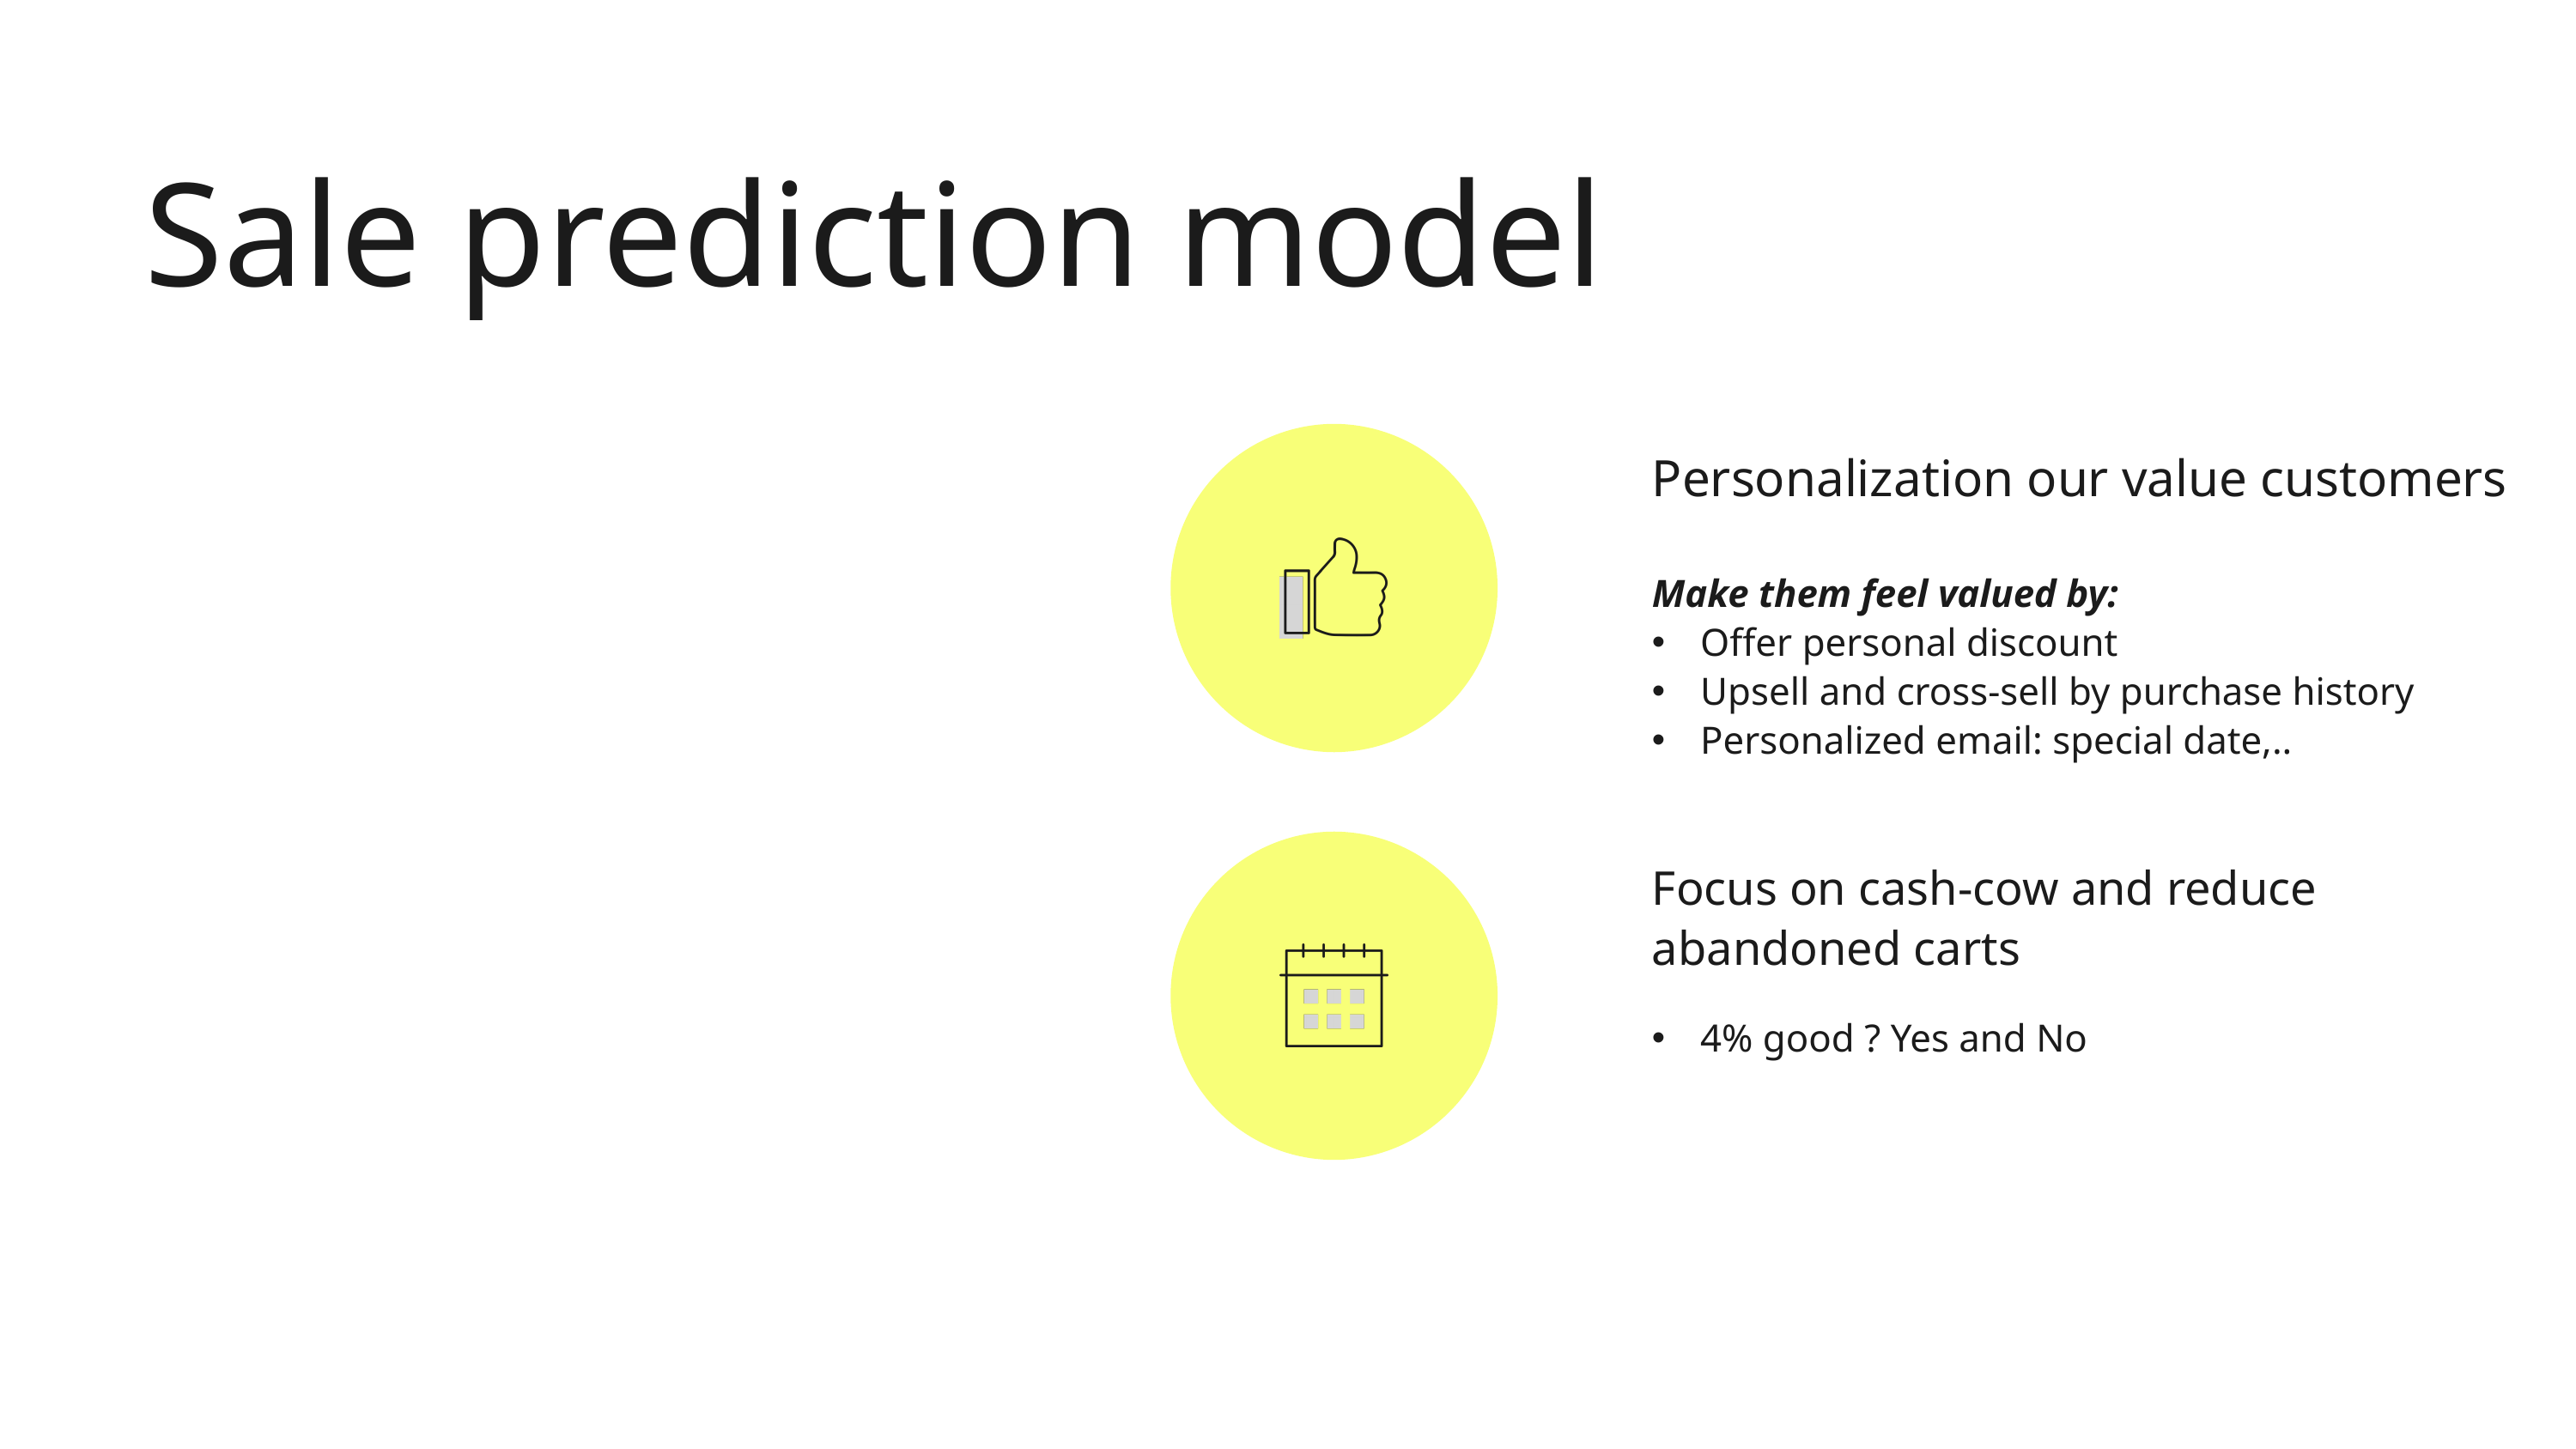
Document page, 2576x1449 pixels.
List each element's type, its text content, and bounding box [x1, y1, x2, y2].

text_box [1170, 423, 2537, 1161]
text_box Sale prediction model [144, 143, 1631, 316]
